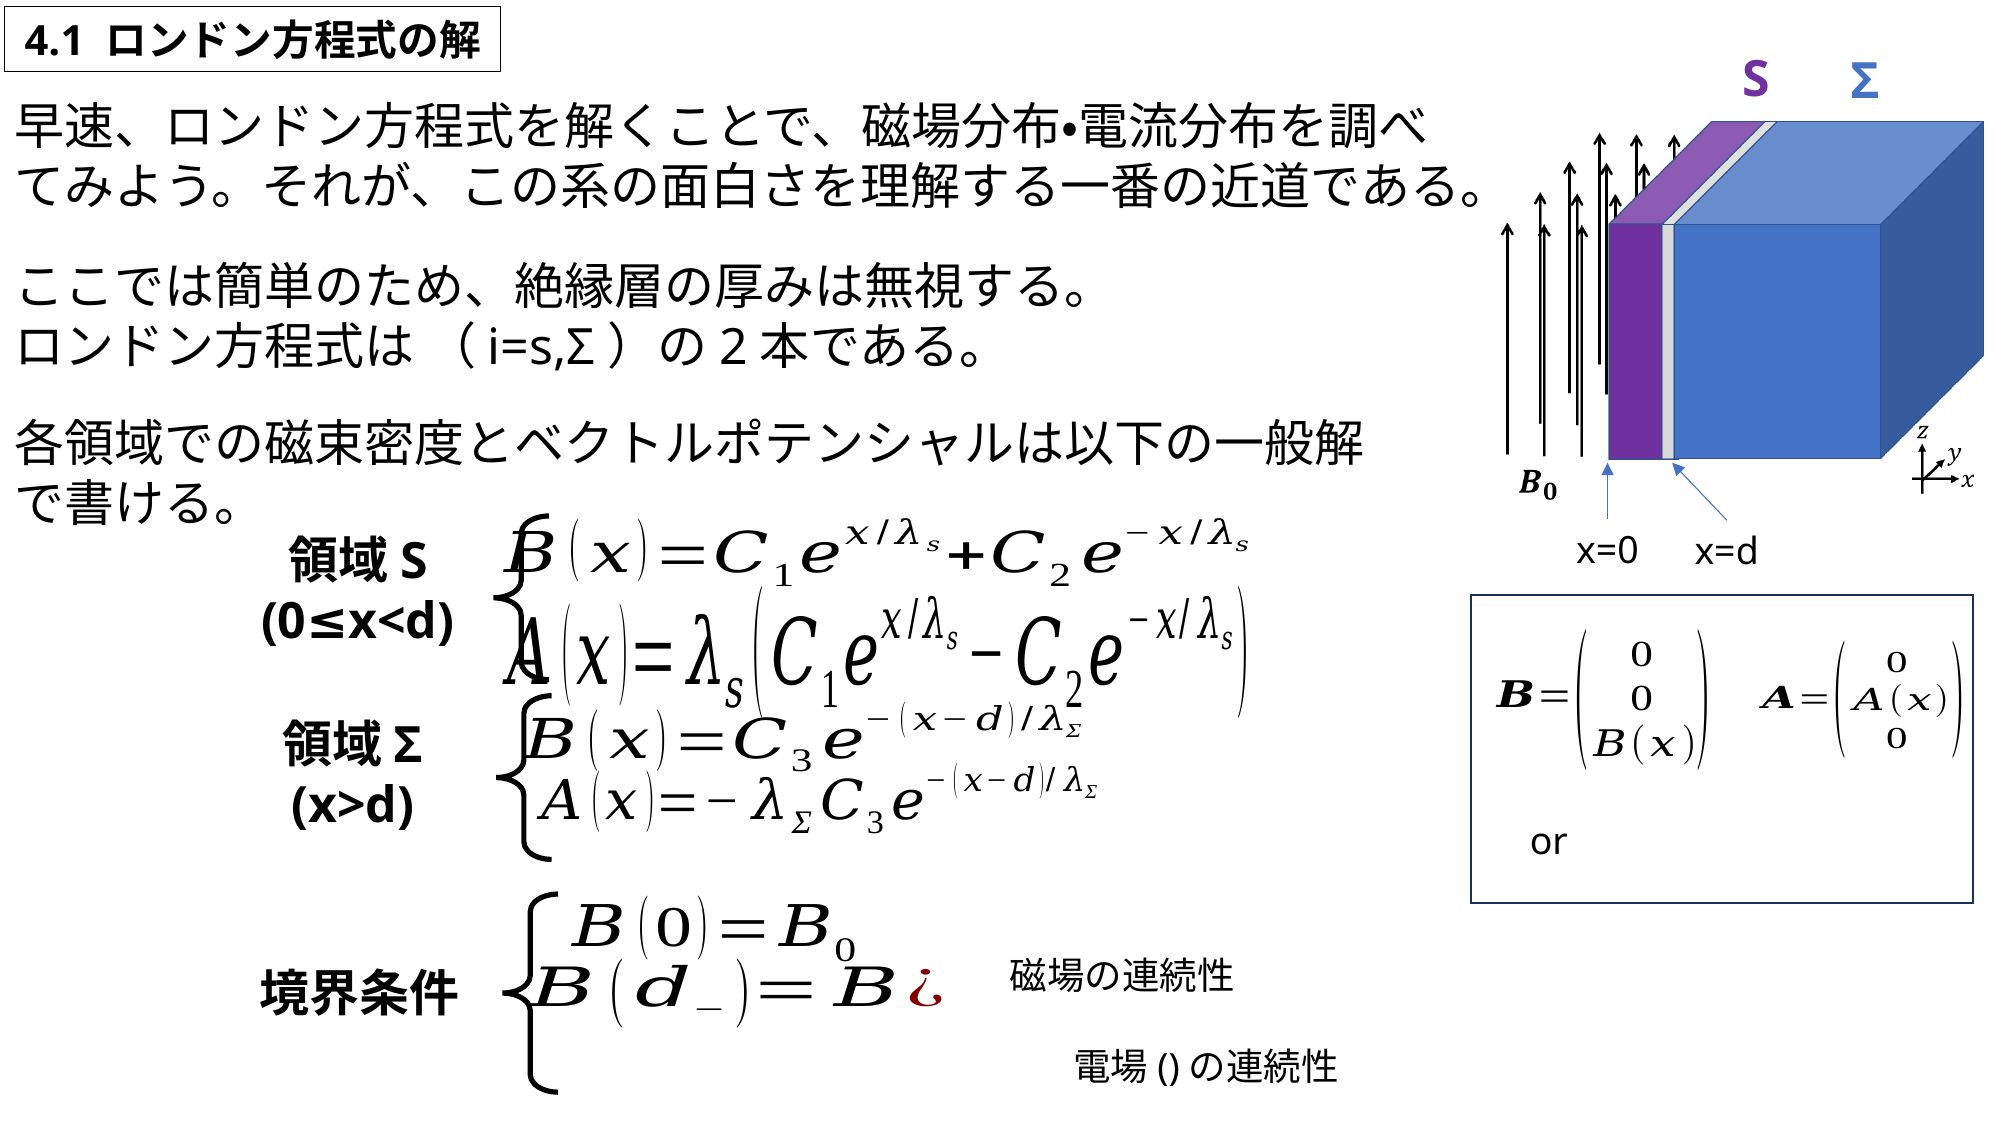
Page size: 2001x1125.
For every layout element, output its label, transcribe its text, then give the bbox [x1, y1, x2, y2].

text_box 領域S (0≤x<d) [225, 520, 491, 656]
text_box [1470, 594, 1974, 904]
text_box 境界条件 [226, 953, 492, 1029]
text_box [496, 695, 552, 860]
text_box 4.1 ロンドン方程式の解 [4, 6, 501, 72]
text_box 領域Σ (x>d) [220, 705, 486, 841]
text_box x=0 [1561, 518, 1654, 579]
text_box S [1728, 39, 1786, 115]
text_box 磁場の連続性 [994, 944, 1250, 1004]
text_box [502, 893, 558, 1093]
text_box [1672, 462, 1727, 521]
text_box x=d [1679, 520, 1774, 580]
text_box Σ [1835, 41, 1896, 117]
text_box 各領域での磁束密度とベクトルポテンシャルは以下の一般解で書ける。 [0, 403, 1398, 539]
text_box [493, 515, 549, 681]
picture [1494, 119, 1984, 508]
